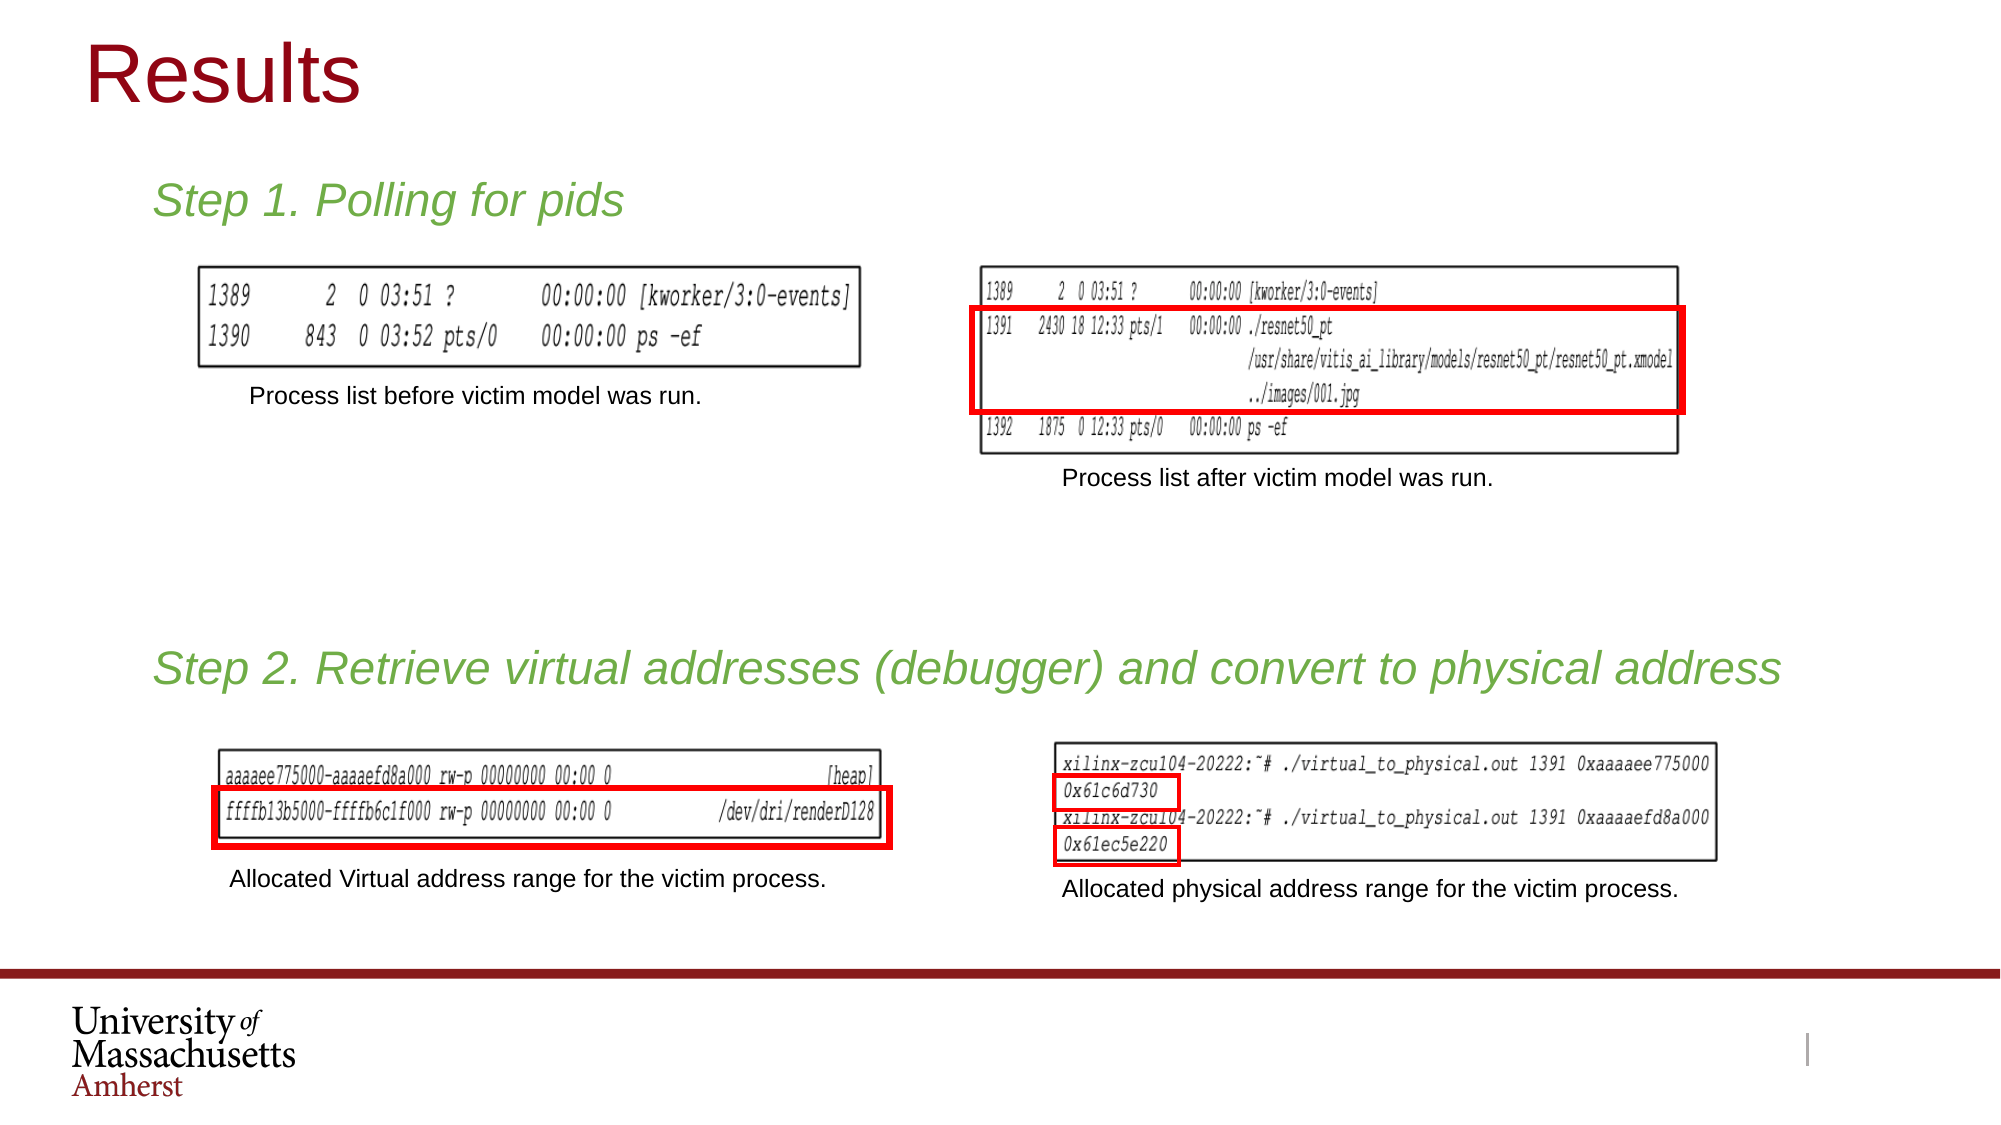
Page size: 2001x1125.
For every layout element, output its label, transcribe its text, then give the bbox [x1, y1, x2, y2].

text_box Process list before victim model was run. [234, 373, 870, 417]
picture [1047, 739, 1723, 863]
picture [214, 739, 890, 846]
text_box Process list after victim model was run. [1047, 458, 1683, 499]
picture [70, 1006, 296, 1097]
picture [194, 259, 870, 373]
picture [974, 259, 1686, 458]
title Results [69, 31, 1820, 120]
text_box Allocated physical address range for the victim process. [1047, 864, 1783, 940]
text_box Allocated Virtual address range for the victim process. [214, 855, 925, 901]
list Step 1. Polling for pids Step 2. Retrieve virtual addresses (debugger) and convert to physical address [137, 167, 1863, 882]
